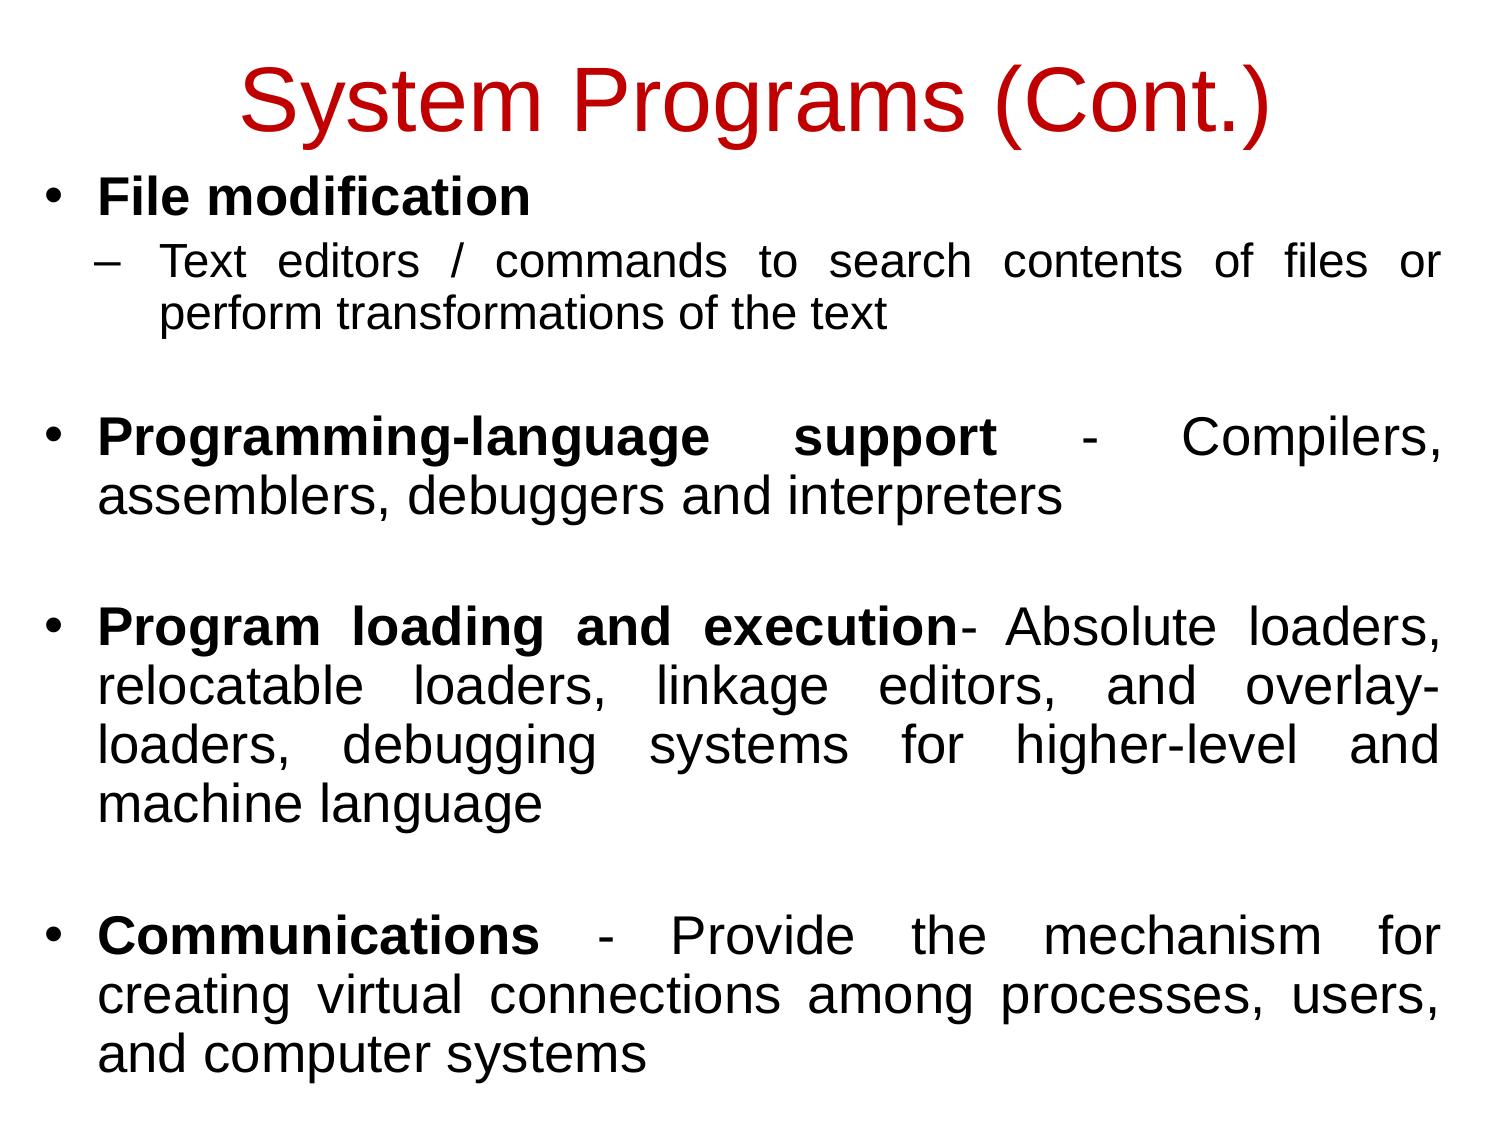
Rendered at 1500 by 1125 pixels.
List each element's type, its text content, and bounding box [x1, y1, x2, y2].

text_box File modification Text editors / commands to search contents of files or perform transformations of the text Programming-language support - Compilers, assemblers, debuggers and interpreters Program loading and execution- Absolute loaders, relocatable loaders, linkage editors, and overlay-loaders, debugging systems for higher-level and machine language Communications - Provide the mechanism for creating virtual connections among processes, users, and computer systems [29, 160, 1459, 1094]
text_box System Programs (Cont.) [88, 19, 1425, 160]
